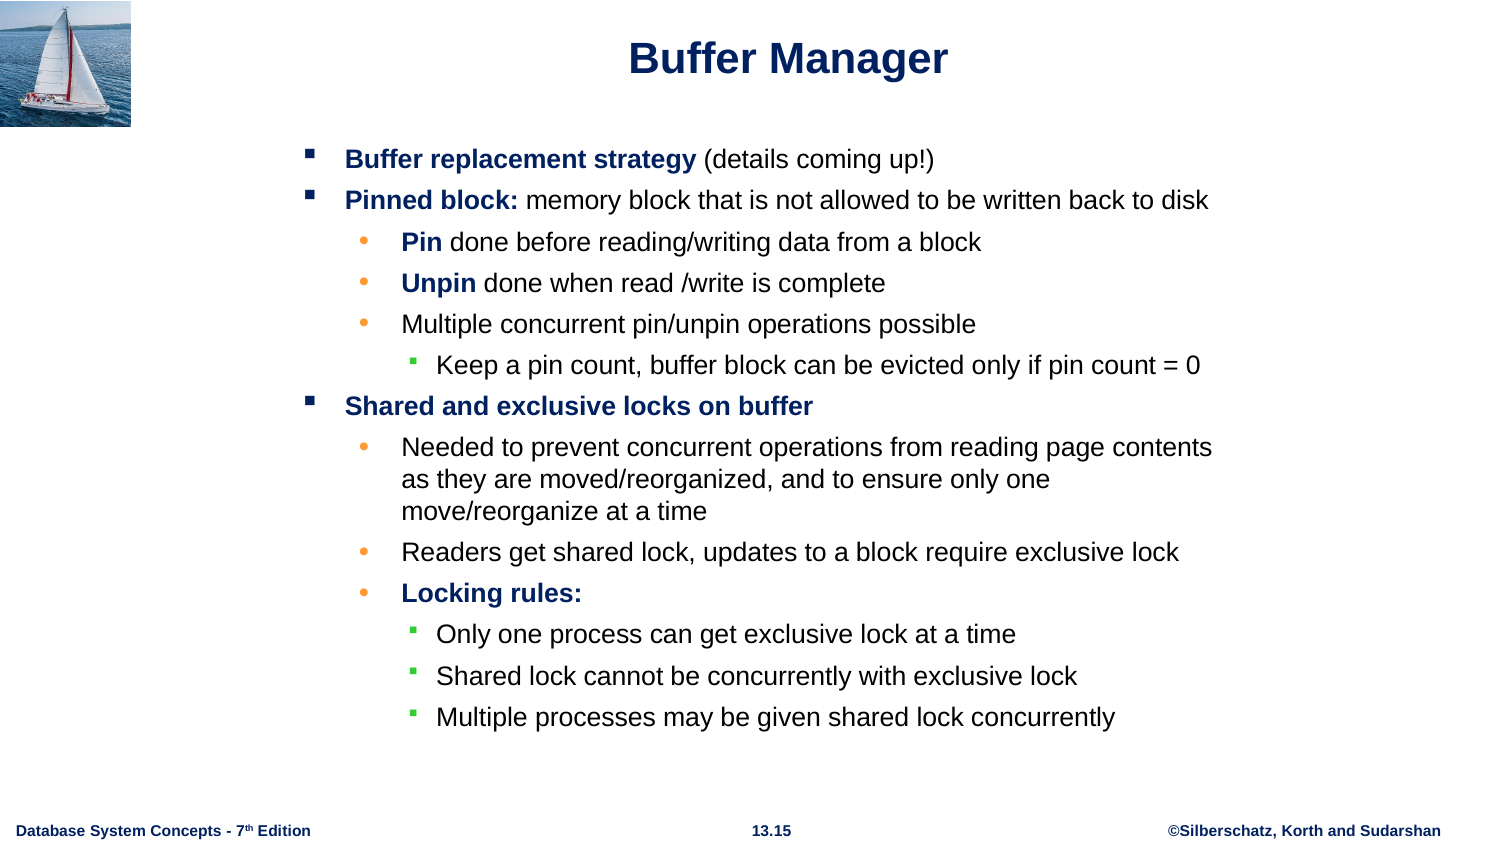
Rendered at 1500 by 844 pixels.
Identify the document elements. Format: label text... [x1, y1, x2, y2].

list Buffer replacement strategy (details coming up!) Pinned block: memory block that is not allowed to be written back to disk Pin done before reading/writing data from a block Unpin done when read /write is complete Multiple concurrent pin/unpin operations possible Keep a pin count, buffer block can be evicted only if pin count = 0 Shared and exclusive locks on buffer Needed to prevent concurrent operations from reading page contents as they are moved/reorganized, and to ensure only one move/reorganize at a time Readers get shared lock, updates to a block require exclusive lock Locking rules: Only one process can get exclusive lock at a time Shared lock cannot be concurrently with exclusive lock Multiple processes may be given shared lock concurrently [287, 134, 1231, 738]
title Buffer Manager [125, 14, 1452, 90]
picture [0, 1, 131, 127]
